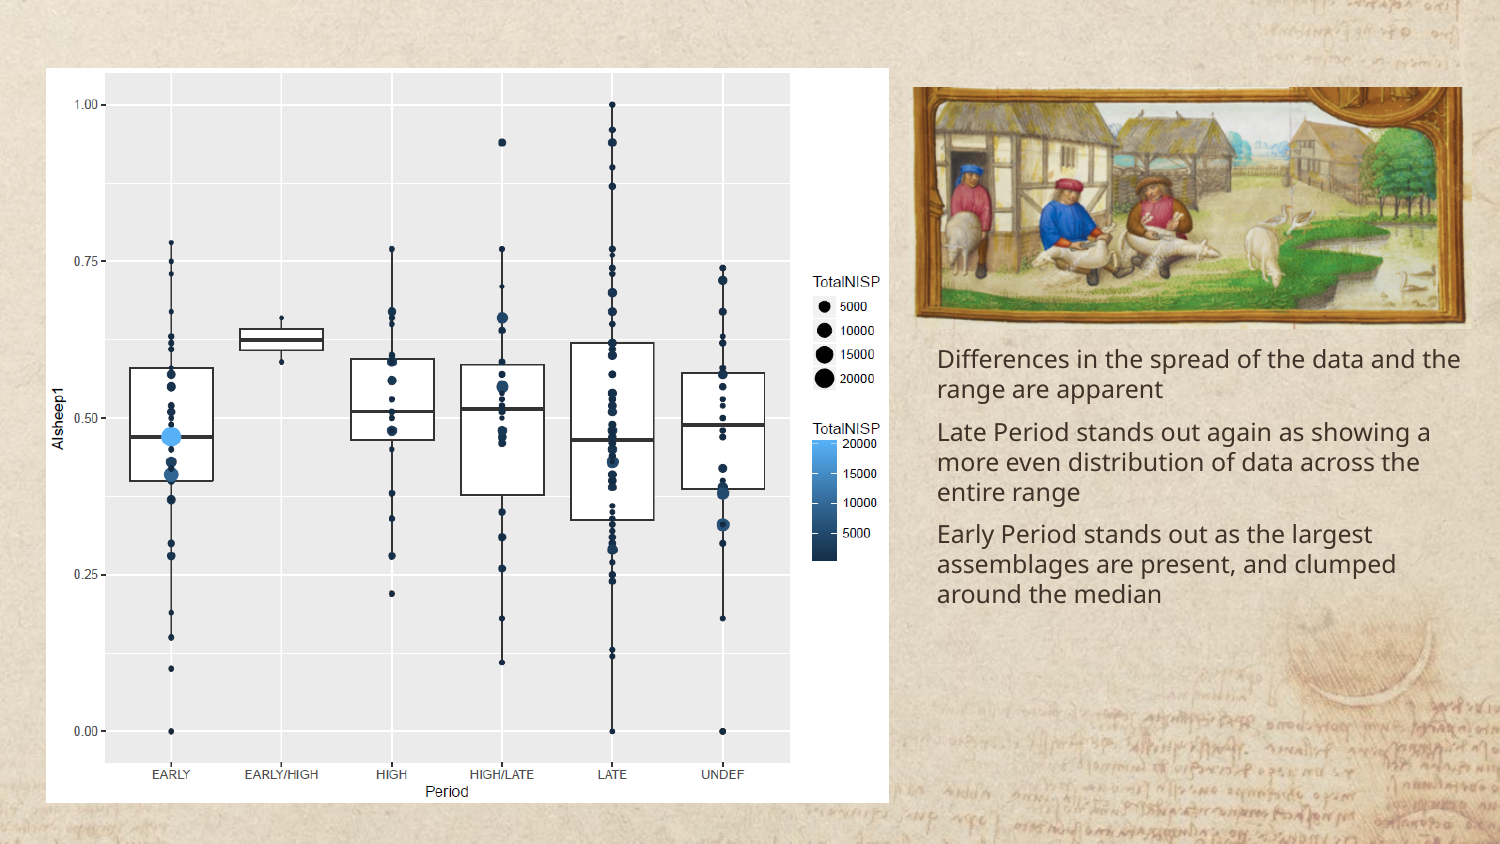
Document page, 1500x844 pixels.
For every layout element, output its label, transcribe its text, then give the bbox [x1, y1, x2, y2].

list Differences in the spread of the data and the range are apparent Late Period stands out again as showing a more even distribution of data across the entire range Early Period stands out as the largest assemblages are present, and clumped around the median [909, 328, 1500, 572]
picture [909, 86, 1472, 330]
picture [45, 68, 889, 804]
